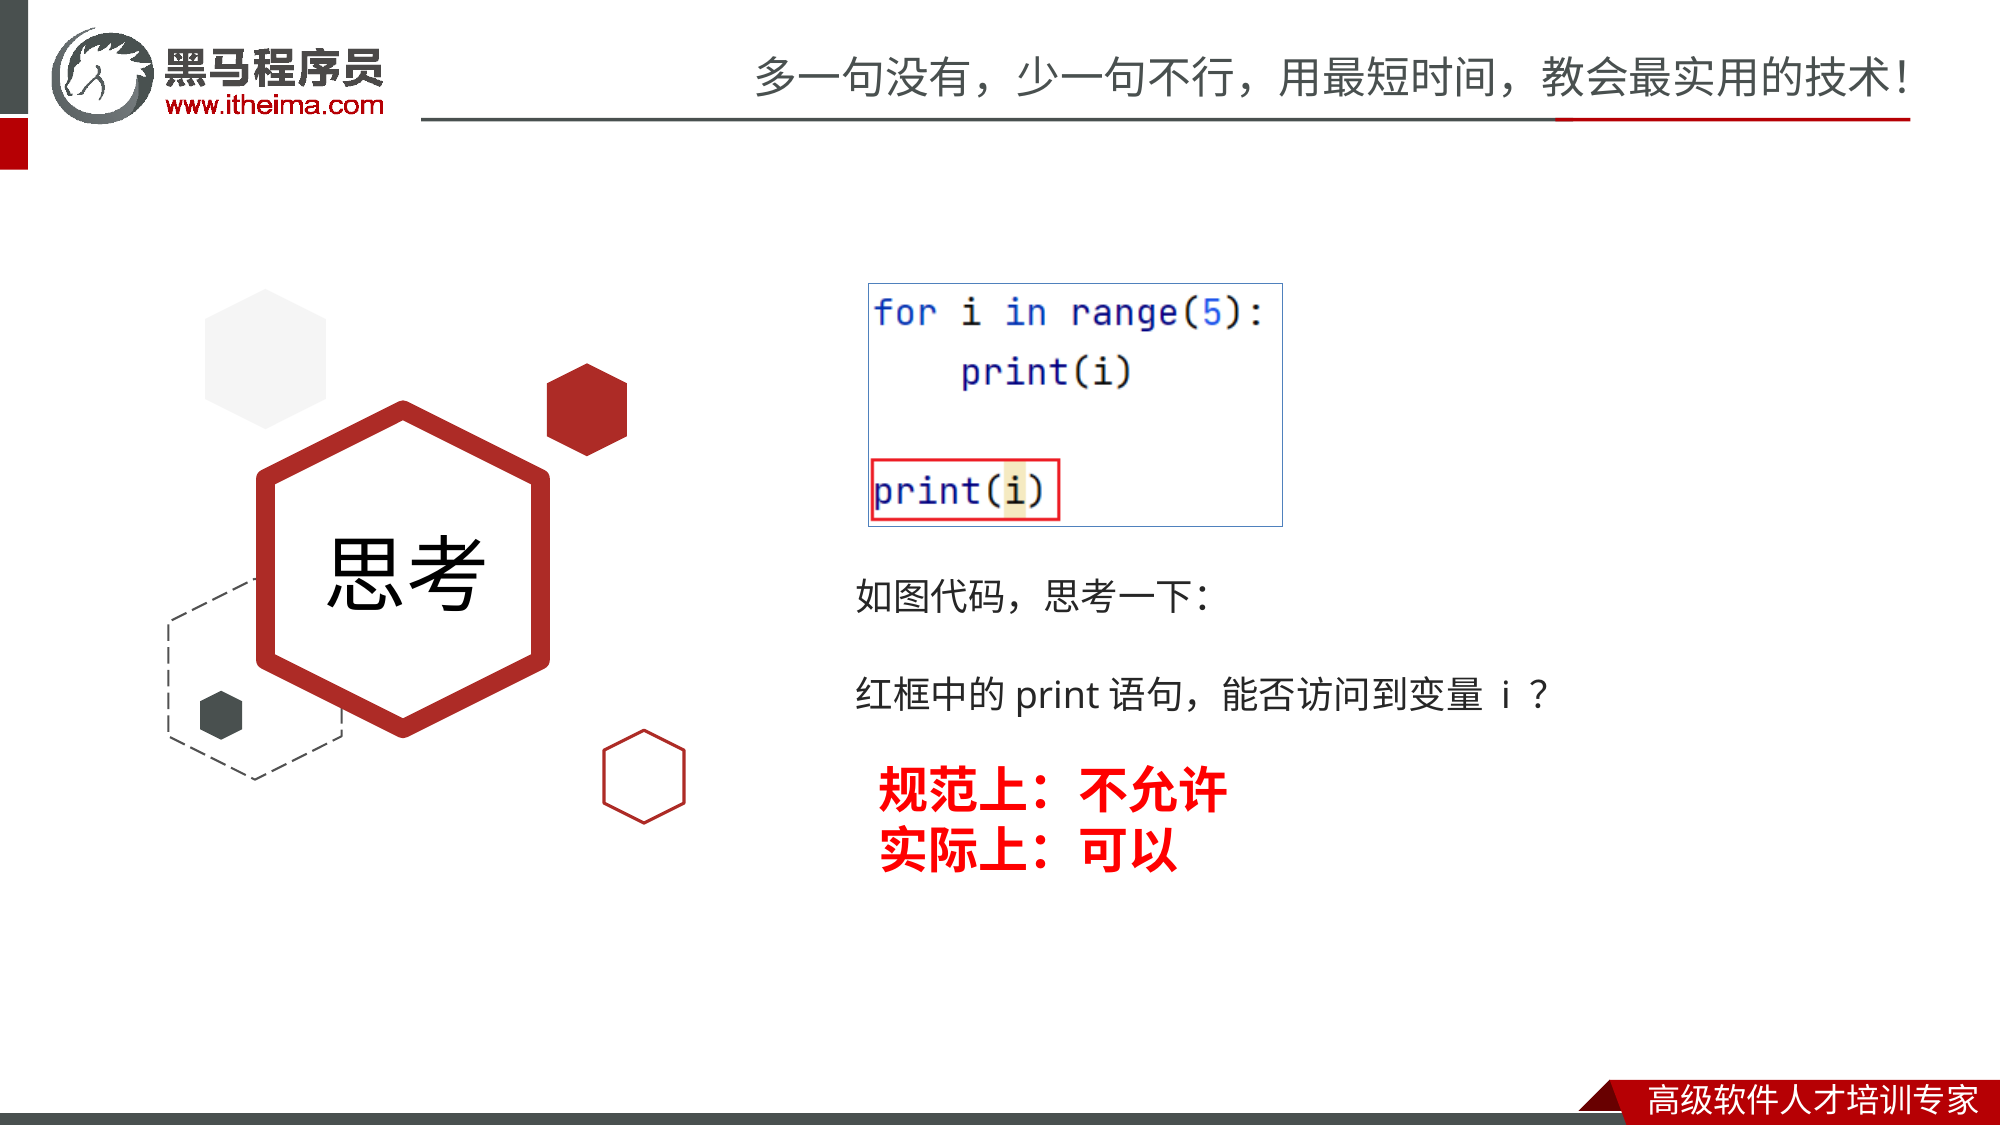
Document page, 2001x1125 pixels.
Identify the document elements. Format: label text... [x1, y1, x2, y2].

picture [50, 26, 384, 125]
list 如图代码，思考一下： 红框中的print语句，能否访问到变量 i ？ [841, 235, 1786, 1009]
picture [868, 283, 1283, 527]
text_box 规范上：不允许 实际上：可以 [863, 751, 1244, 886]
